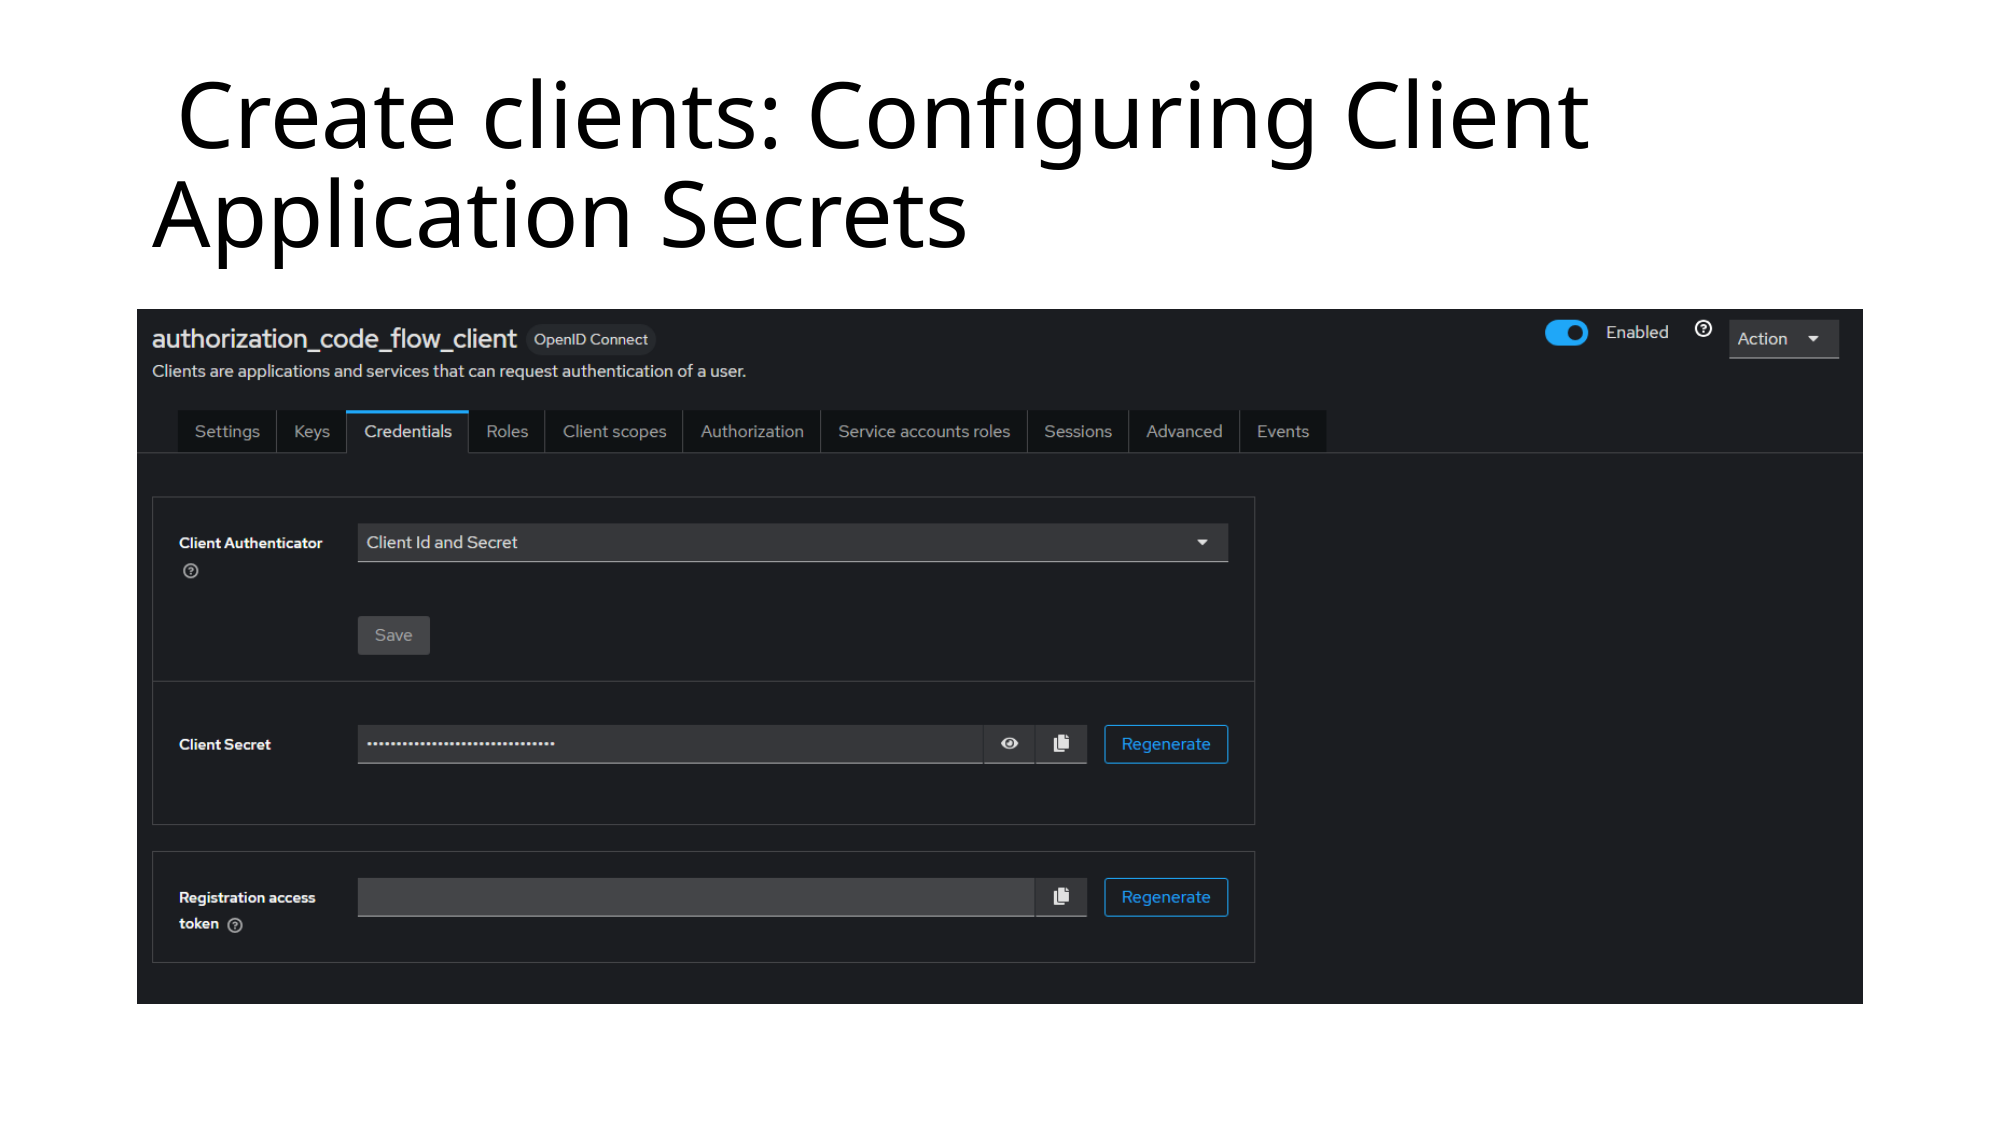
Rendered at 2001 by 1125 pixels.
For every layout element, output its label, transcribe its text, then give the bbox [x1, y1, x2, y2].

title Create clients: Configuring Client Application Secrets [137, 59, 1863, 278]
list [137, 309, 1863, 1004]
